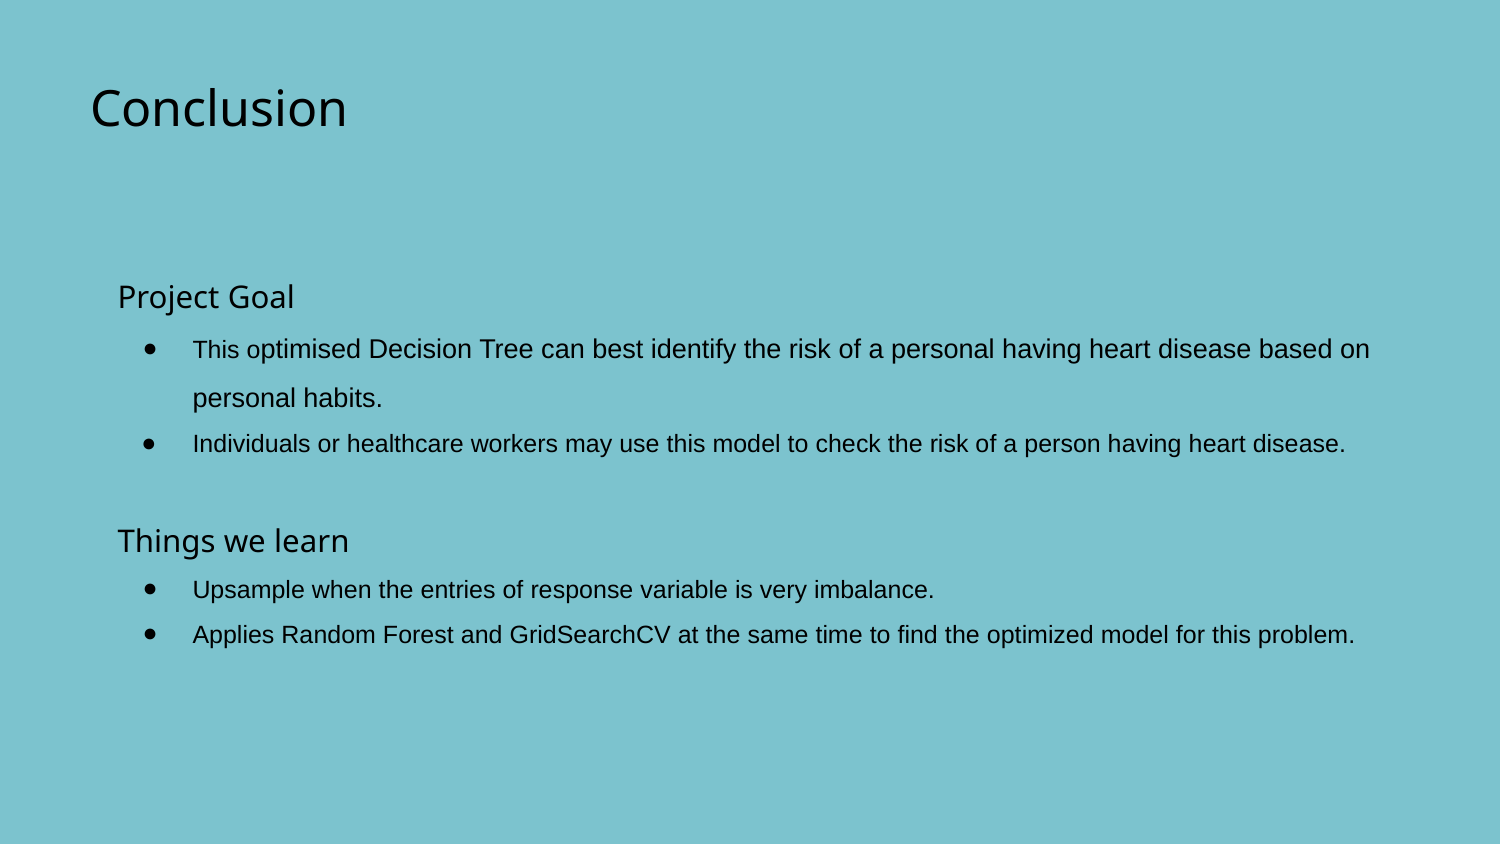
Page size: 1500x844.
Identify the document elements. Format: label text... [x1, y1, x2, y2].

title Project Goal This optimised Decision Tree can best identify the risk of a personal having heart disease based on personal habits. Individuals or healthcare workers may use this model to check the risk of a person having heart disease. Things we learn Upsample when the entries of response variable is very imbalance. Applies Random Forest and GridSearchCV at the same time to find the optimized model for this problem. [102, 243, 1398, 660]
text_box Conclusion [75, 61, 1211, 152]
